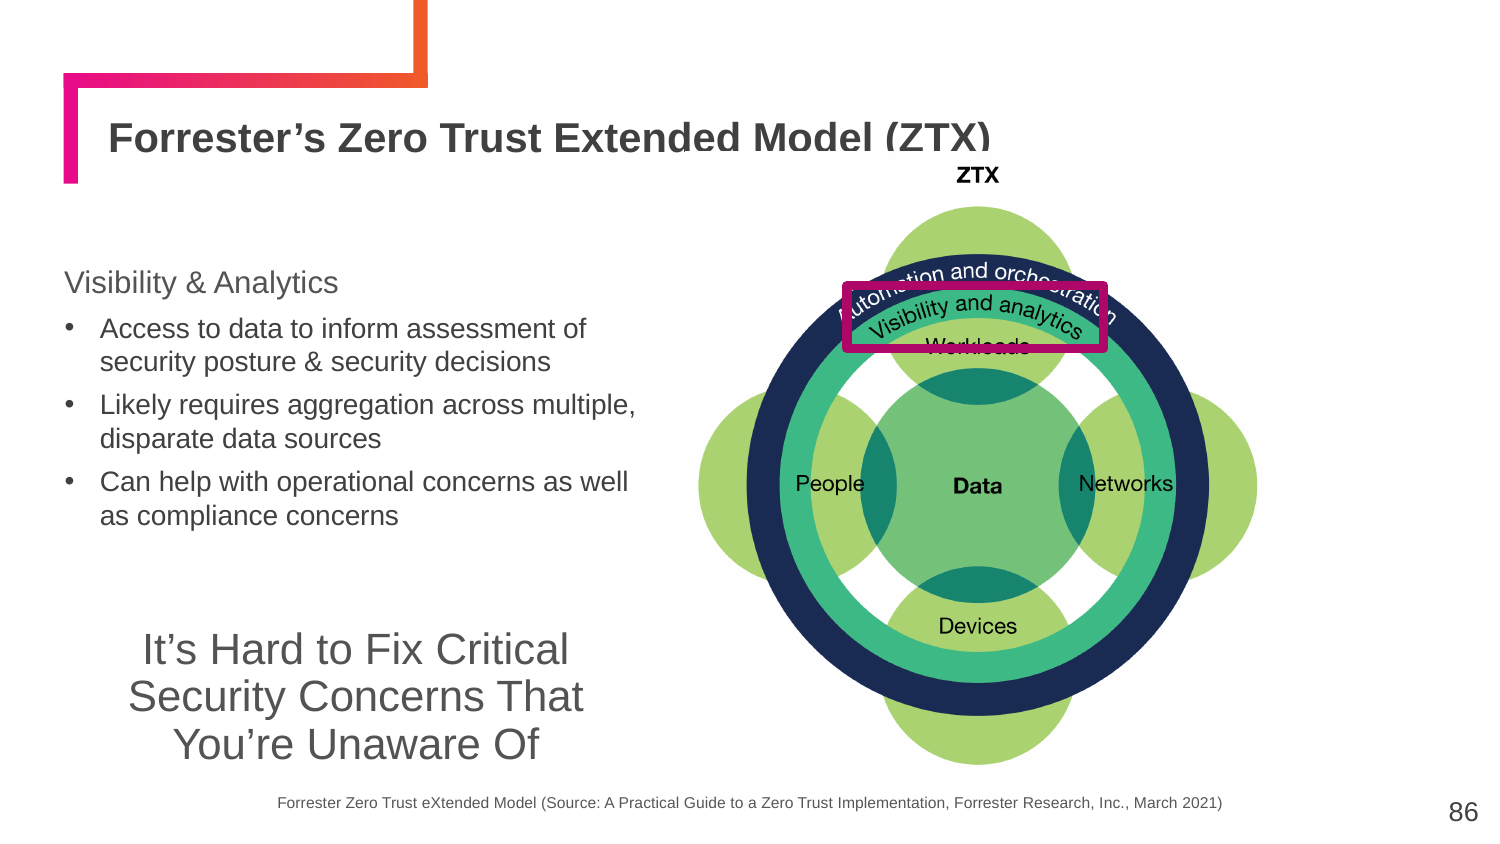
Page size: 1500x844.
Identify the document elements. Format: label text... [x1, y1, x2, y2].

title Forrester’s Zero Trust Extended Model (ZTX) [100, 117, 1455, 169]
text_box Visibility & Analytics [52, 267, 352, 301]
text_box It’s Hard to Fix Critical Security Concerns That You’re Unaware Of [80, 626, 632, 769]
text_box Forrester Zero Trust eXtended Model (Source: A Practical Guide to a Zero Trust Implementation, Forrester Research, Inc., March 2021) [252, 785, 1248, 820]
slide_number 86 [1403, 779, 1494, 844]
text_box Access to data to inform assessment of security posture & security decisions Likely requires aggregation across multiple, disparate data sources Can help with operational concerns as well as compliance concerns [52, 310, 660, 634]
picture [685, 150, 1275, 771]
